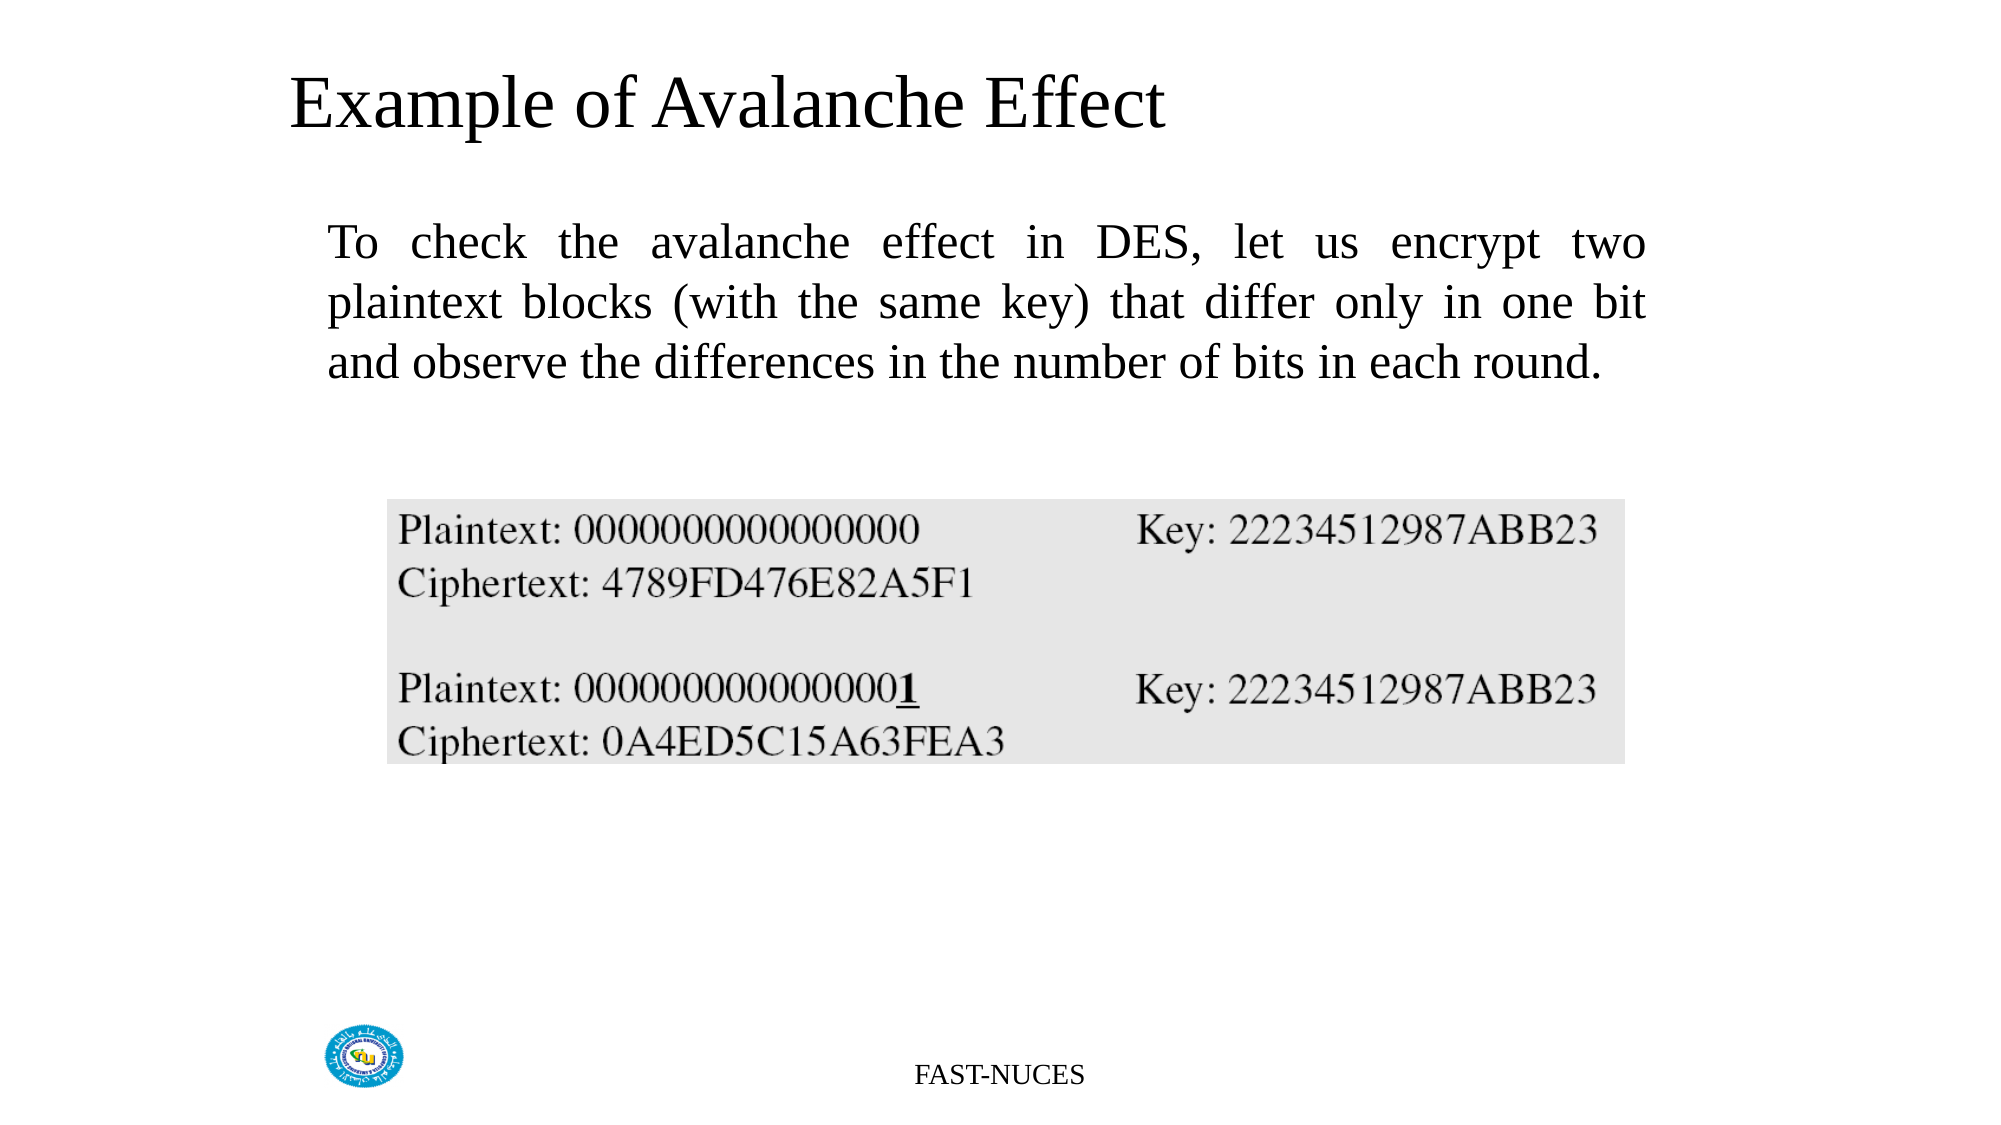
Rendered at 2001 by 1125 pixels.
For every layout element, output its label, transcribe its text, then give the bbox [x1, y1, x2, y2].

text_box To check the avalanche effect in DES, let us encrypt two plaintext blocks (with the same key) that differ only in one bit and observe the differences in the number of bits in each round. [312, 201, 1663, 396]
picture [372, 1060, 404, 1088]
picture [340, 1038, 388, 1075]
text_box Example of Avalanche Effect [274, 45, 1550, 163]
footer FAST-NUCES [662, 1042, 1338, 1103]
picture [324, 1024, 363, 1088]
picture [387, 499, 1625, 764]
picture [368, 1024, 404, 1052]
